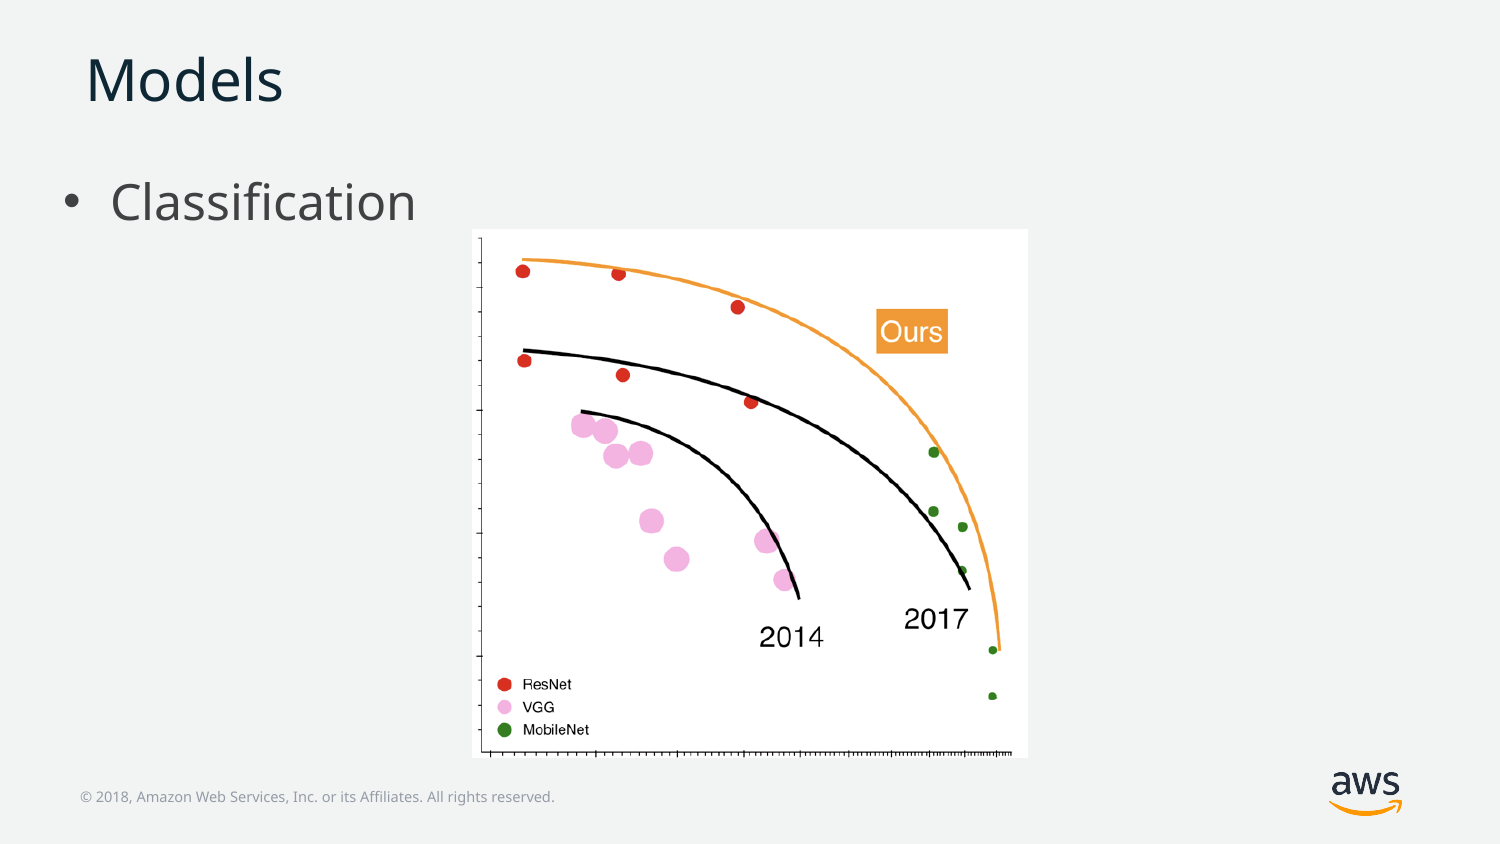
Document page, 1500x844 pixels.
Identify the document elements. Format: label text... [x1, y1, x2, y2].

picture [1329, 772, 1402, 816]
title Models [55, 18, 1402, 146]
list Classification [33, 146, 1467, 256]
picture [472, 228, 1028, 759]
